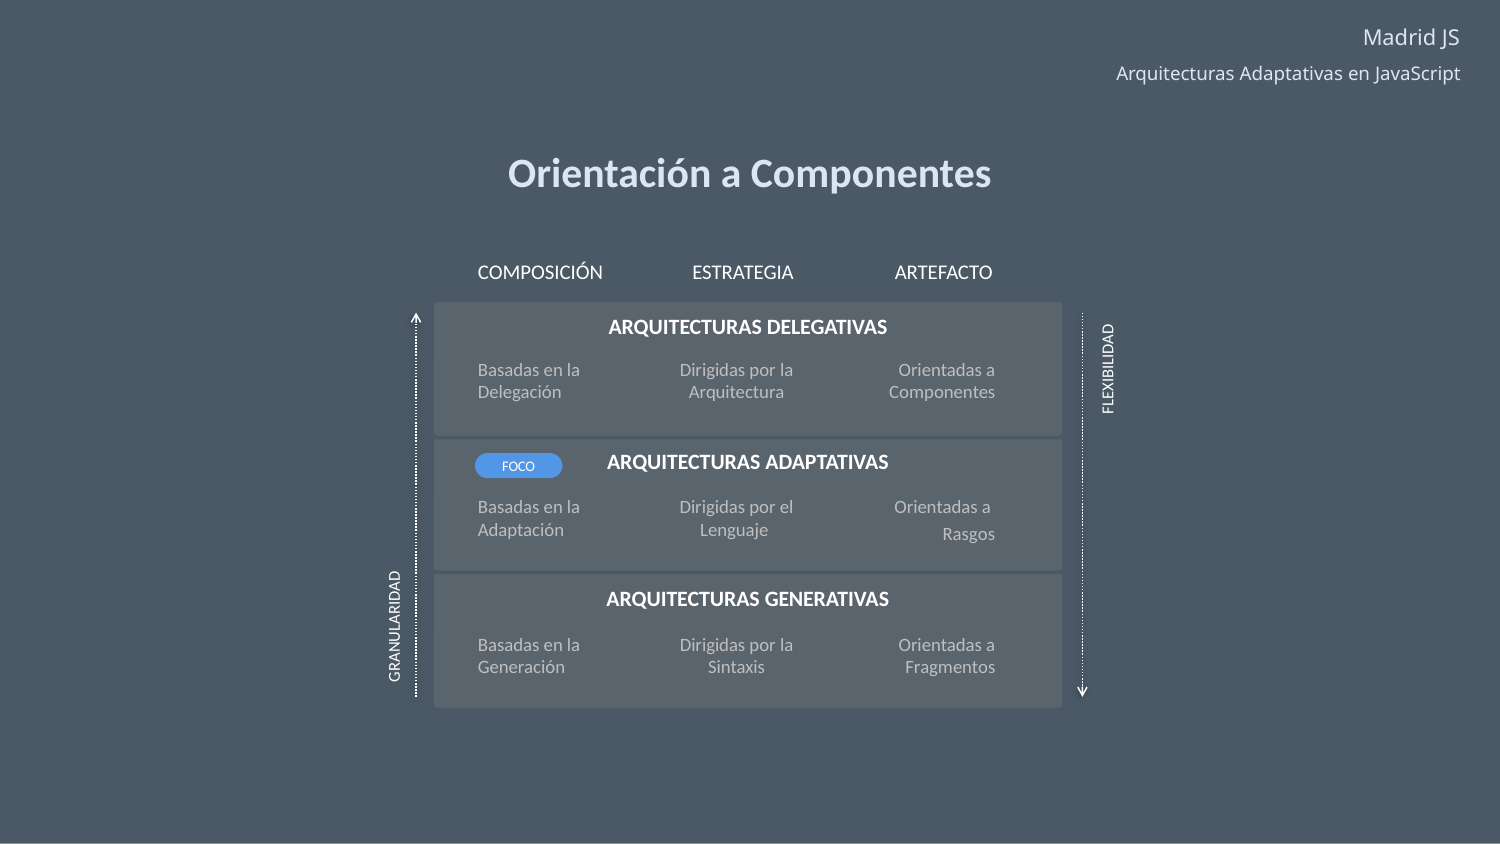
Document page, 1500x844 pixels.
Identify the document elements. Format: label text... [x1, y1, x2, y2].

text_box Orientación a Componentes [493, 138, 1007, 204]
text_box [379, 257, 1121, 710]
